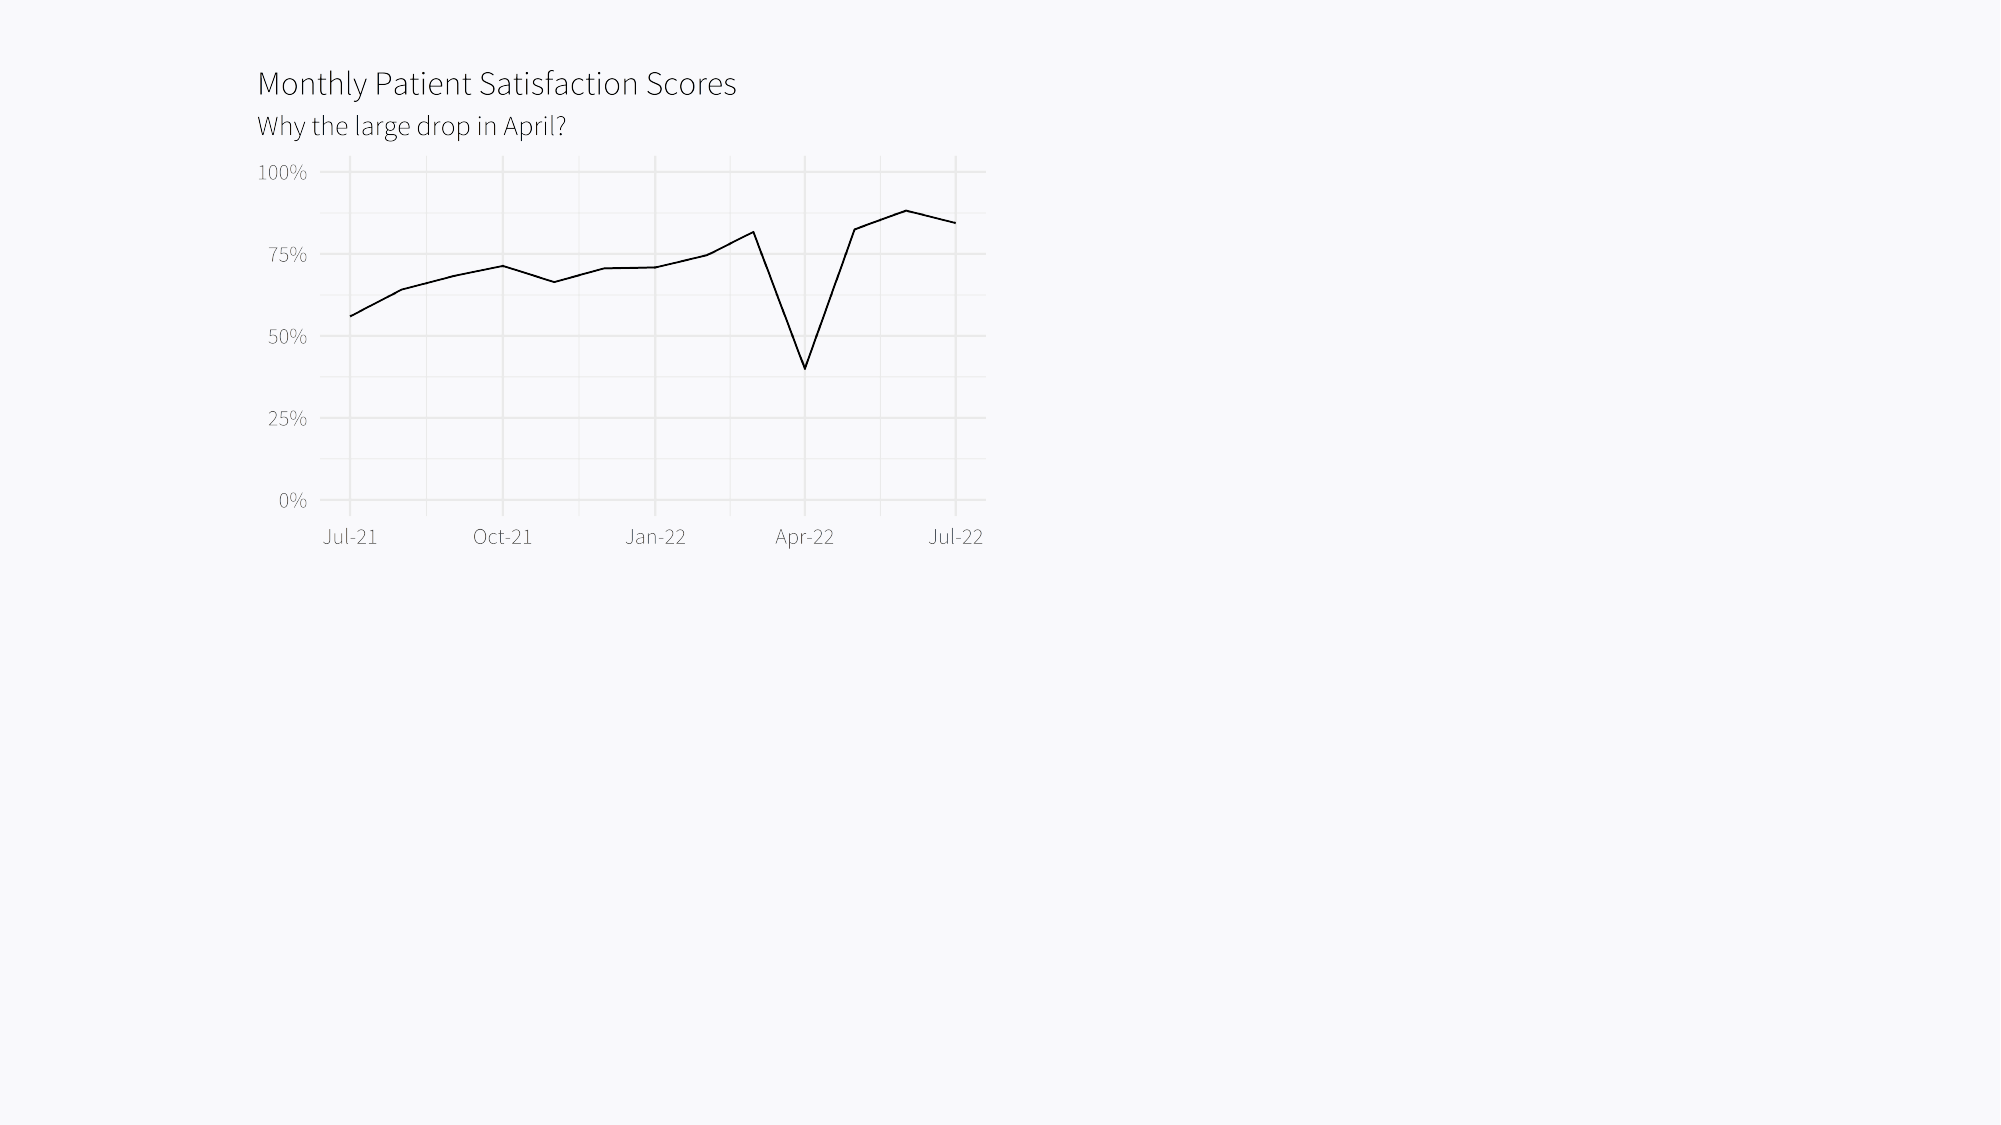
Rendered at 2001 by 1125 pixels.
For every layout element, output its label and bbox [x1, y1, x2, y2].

picture [243, 58, 1000, 563]
